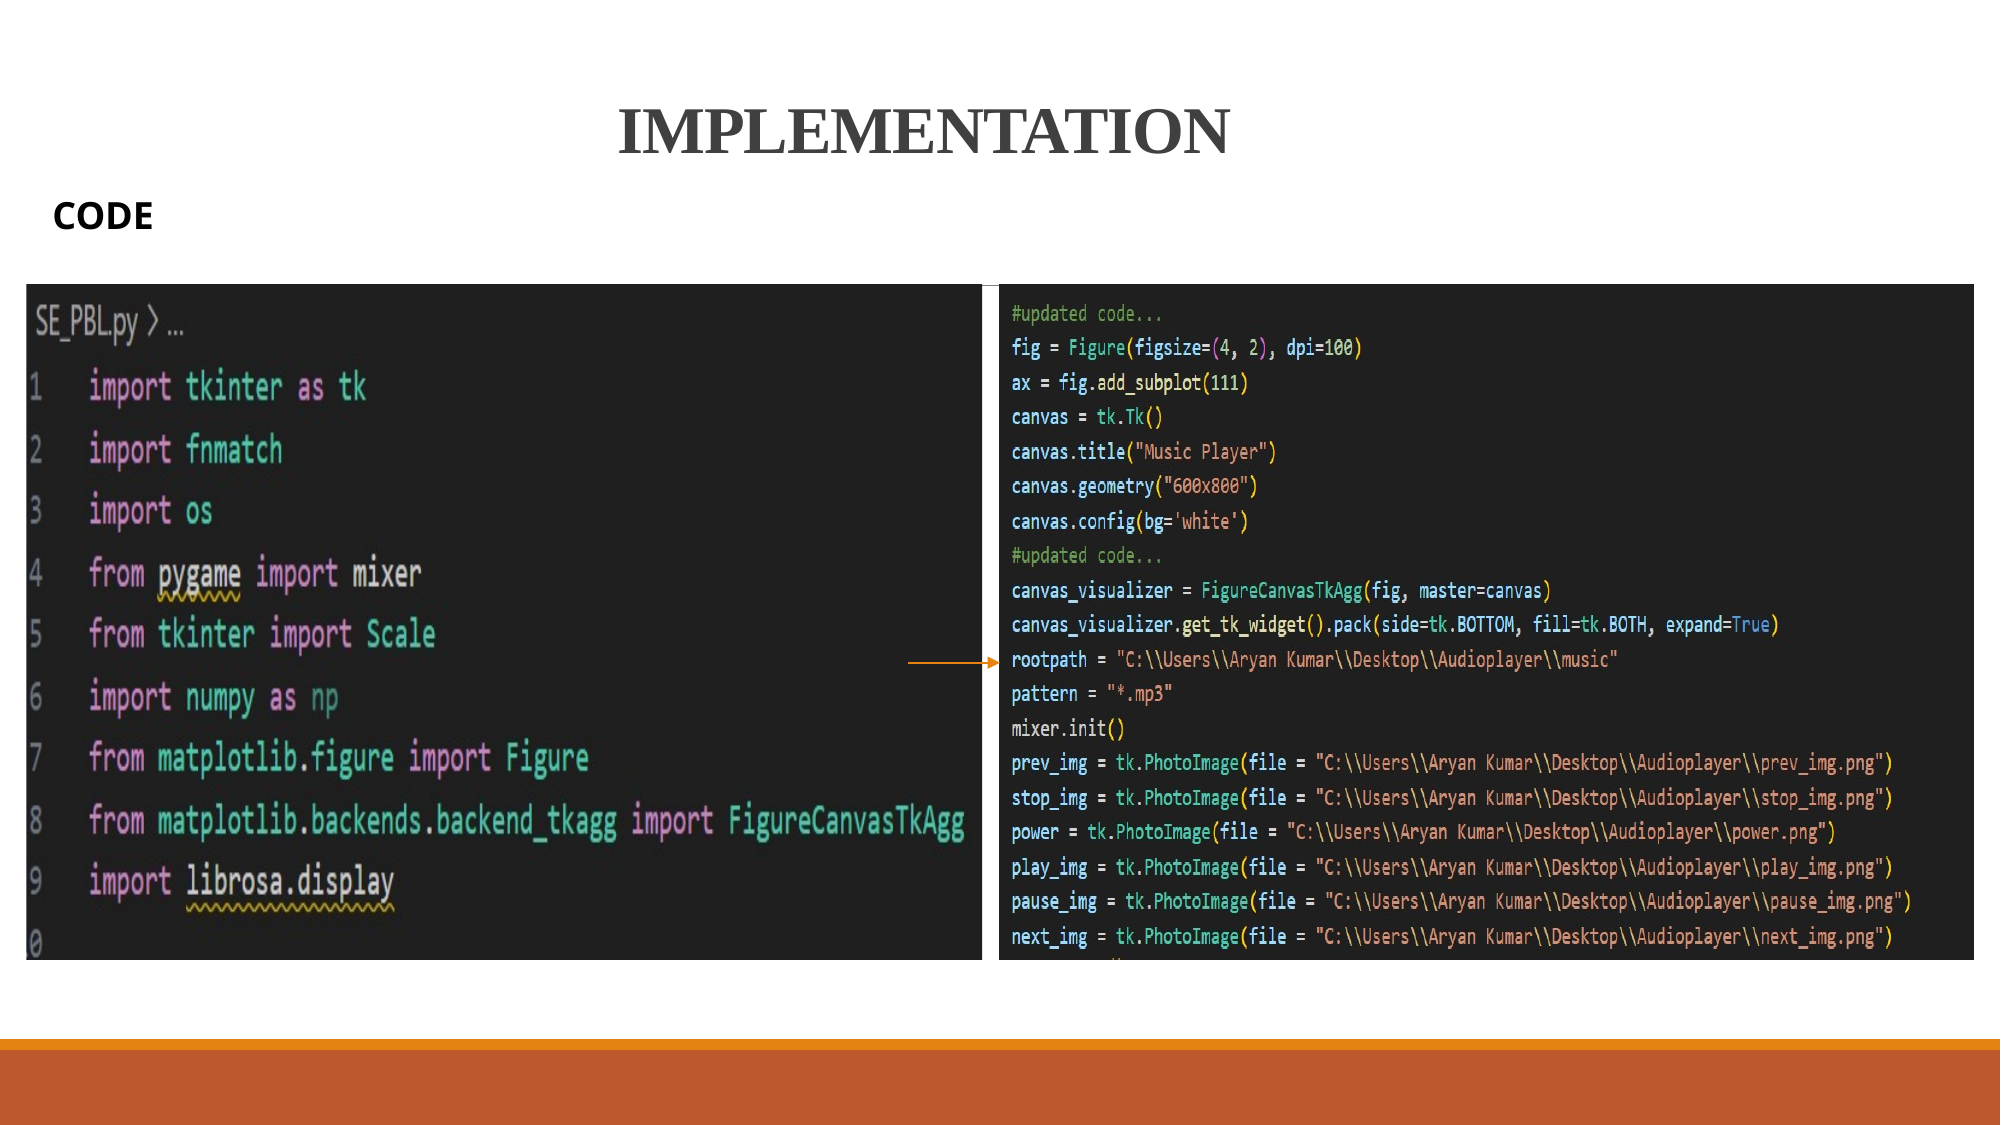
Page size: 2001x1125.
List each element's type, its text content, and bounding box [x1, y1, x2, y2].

list [202, 671, 1754, 1041]
title IMPLEMENTATION [366, 26, 1634, 175]
text_box CODE [37, 184, 395, 245]
list [989, 284, 998, 659]
picture [999, 284, 1975, 961]
picture [25, 284, 983, 961]
